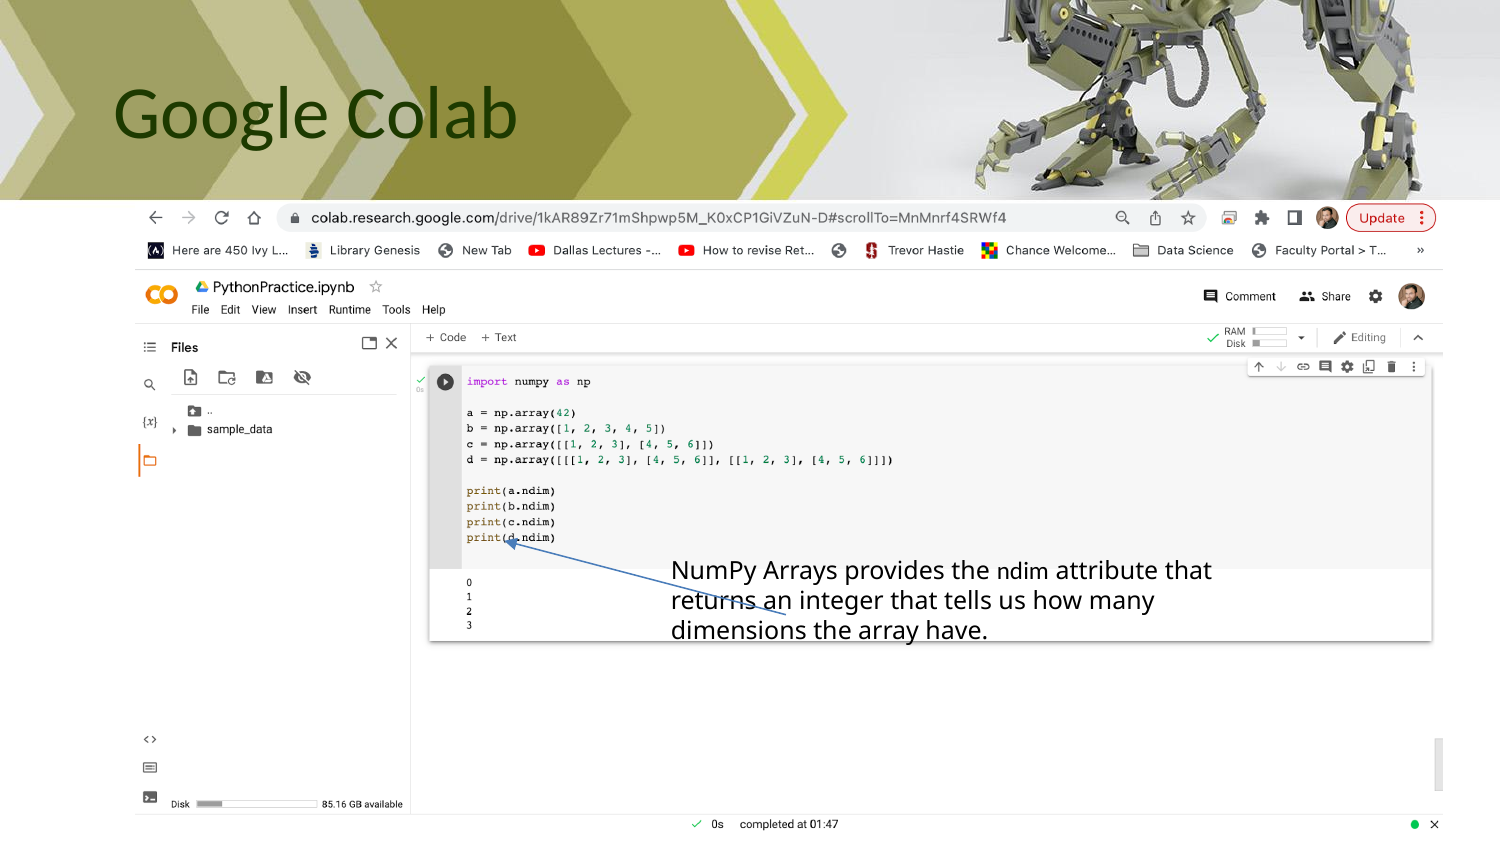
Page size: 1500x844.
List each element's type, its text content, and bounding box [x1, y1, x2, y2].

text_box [504, 540, 787, 615]
picture [0, 0, 1500, 844]
title Google Colab [98, 46, 1402, 172]
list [134, 202, 1443, 832]
